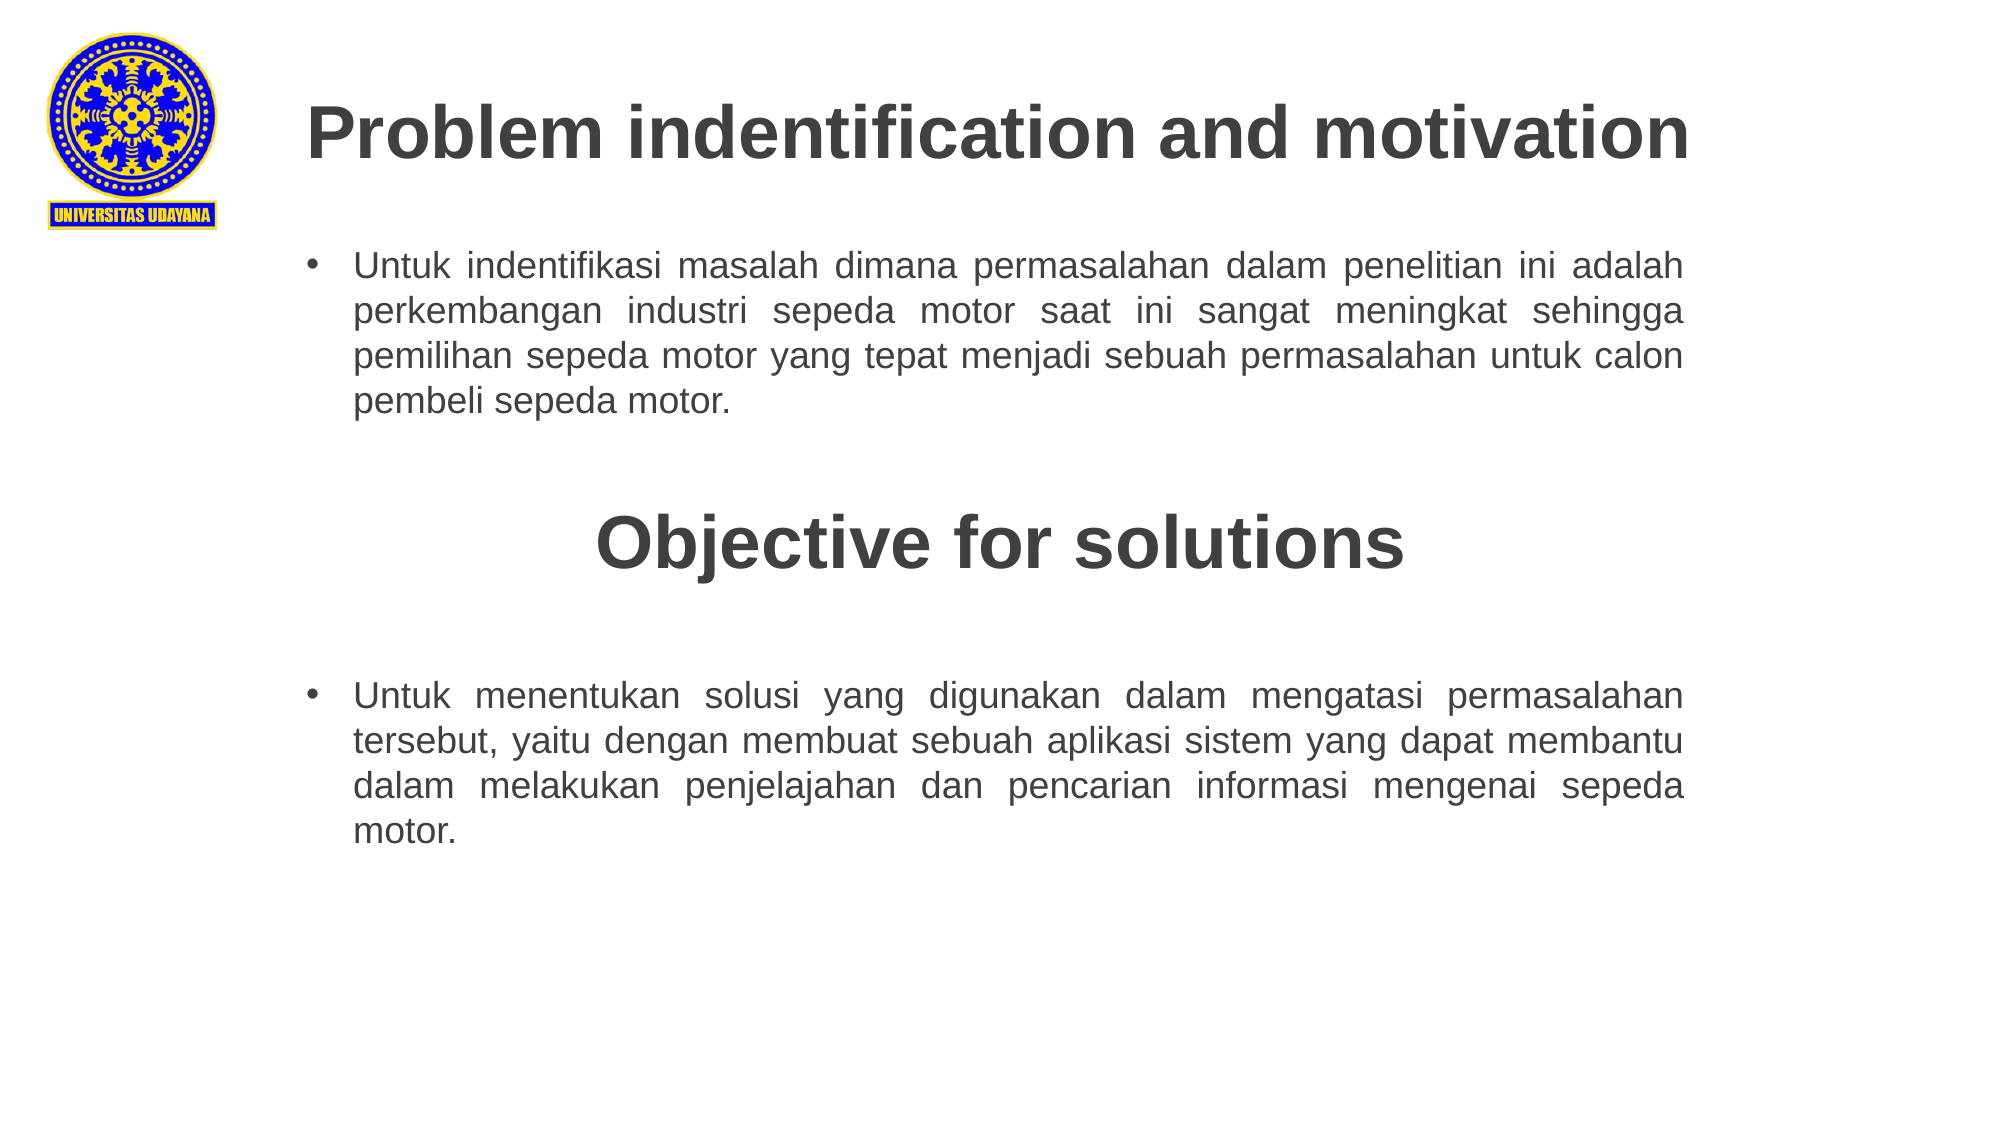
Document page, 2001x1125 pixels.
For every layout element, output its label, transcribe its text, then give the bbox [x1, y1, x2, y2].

picture [39, 25, 224, 234]
text_box Untuk menentukan solusi yang digunakan dalam mengatasi permasalahan tersebut, yaitu dengan membuat sebuah aplikasi sistem yang dapat membantu dalam melakukan penjelajahan dan pencarian informasi mengenai sepeda motor. [291, 663, 1699, 925]
text_box Untuk indentifikasi masalah dimana permasalahan dalam penelitian ini adalah perkembangan industri sepeda motor saat ini sangat meningkat sehingga pemilihan sepeda motor yang tepat menjadi sebuah permasalahan untuk calon pembeli sepeda motor. [291, 233, 1699, 477]
text_box Objective for solutions [580, 486, 1442, 592]
text_box Problem indentification and motivation [291, 76, 1731, 182]
